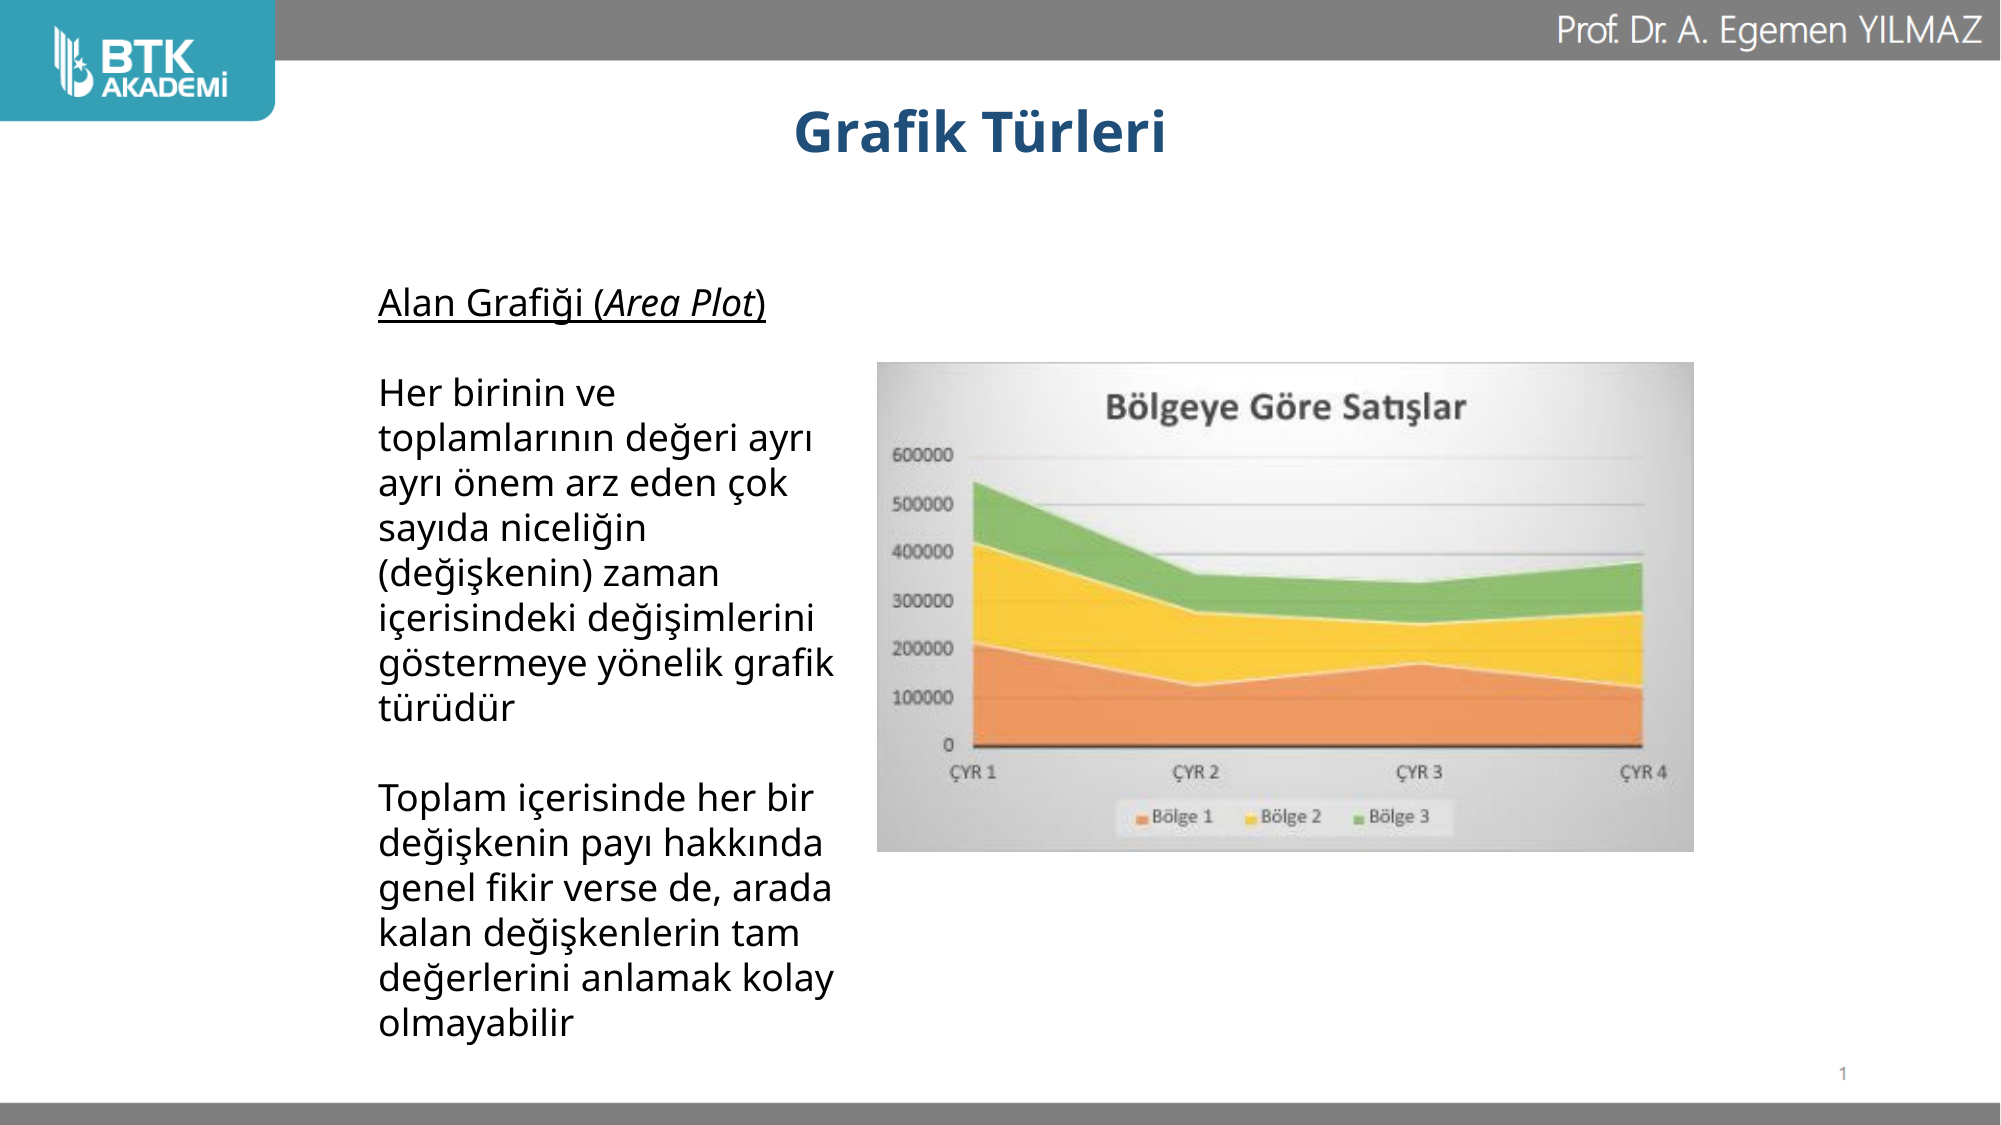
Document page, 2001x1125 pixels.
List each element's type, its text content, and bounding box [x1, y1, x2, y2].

text_box Alan Grafiği (Area Plot) Her birinin ve toplamlarının değeri ayrı ayrı önem arz eden çok sayıda niceliğin (değişkenin) zaman içerisindeki değişimlerini göstermeye yönelik grafik türüdür Toplam içerisinde her bir değişkenin payı hakkında genel fikir verse de, arada kalan değişkenlerin tam değerlerini anlamak kolay olmayabilir [363, 271, 878, 558]
slide_number 50 [1325, 1042, 1863, 1103]
title Grafik Türleri [99, 0, 1863, 172]
picture [0, 0, 2001, 1125]
